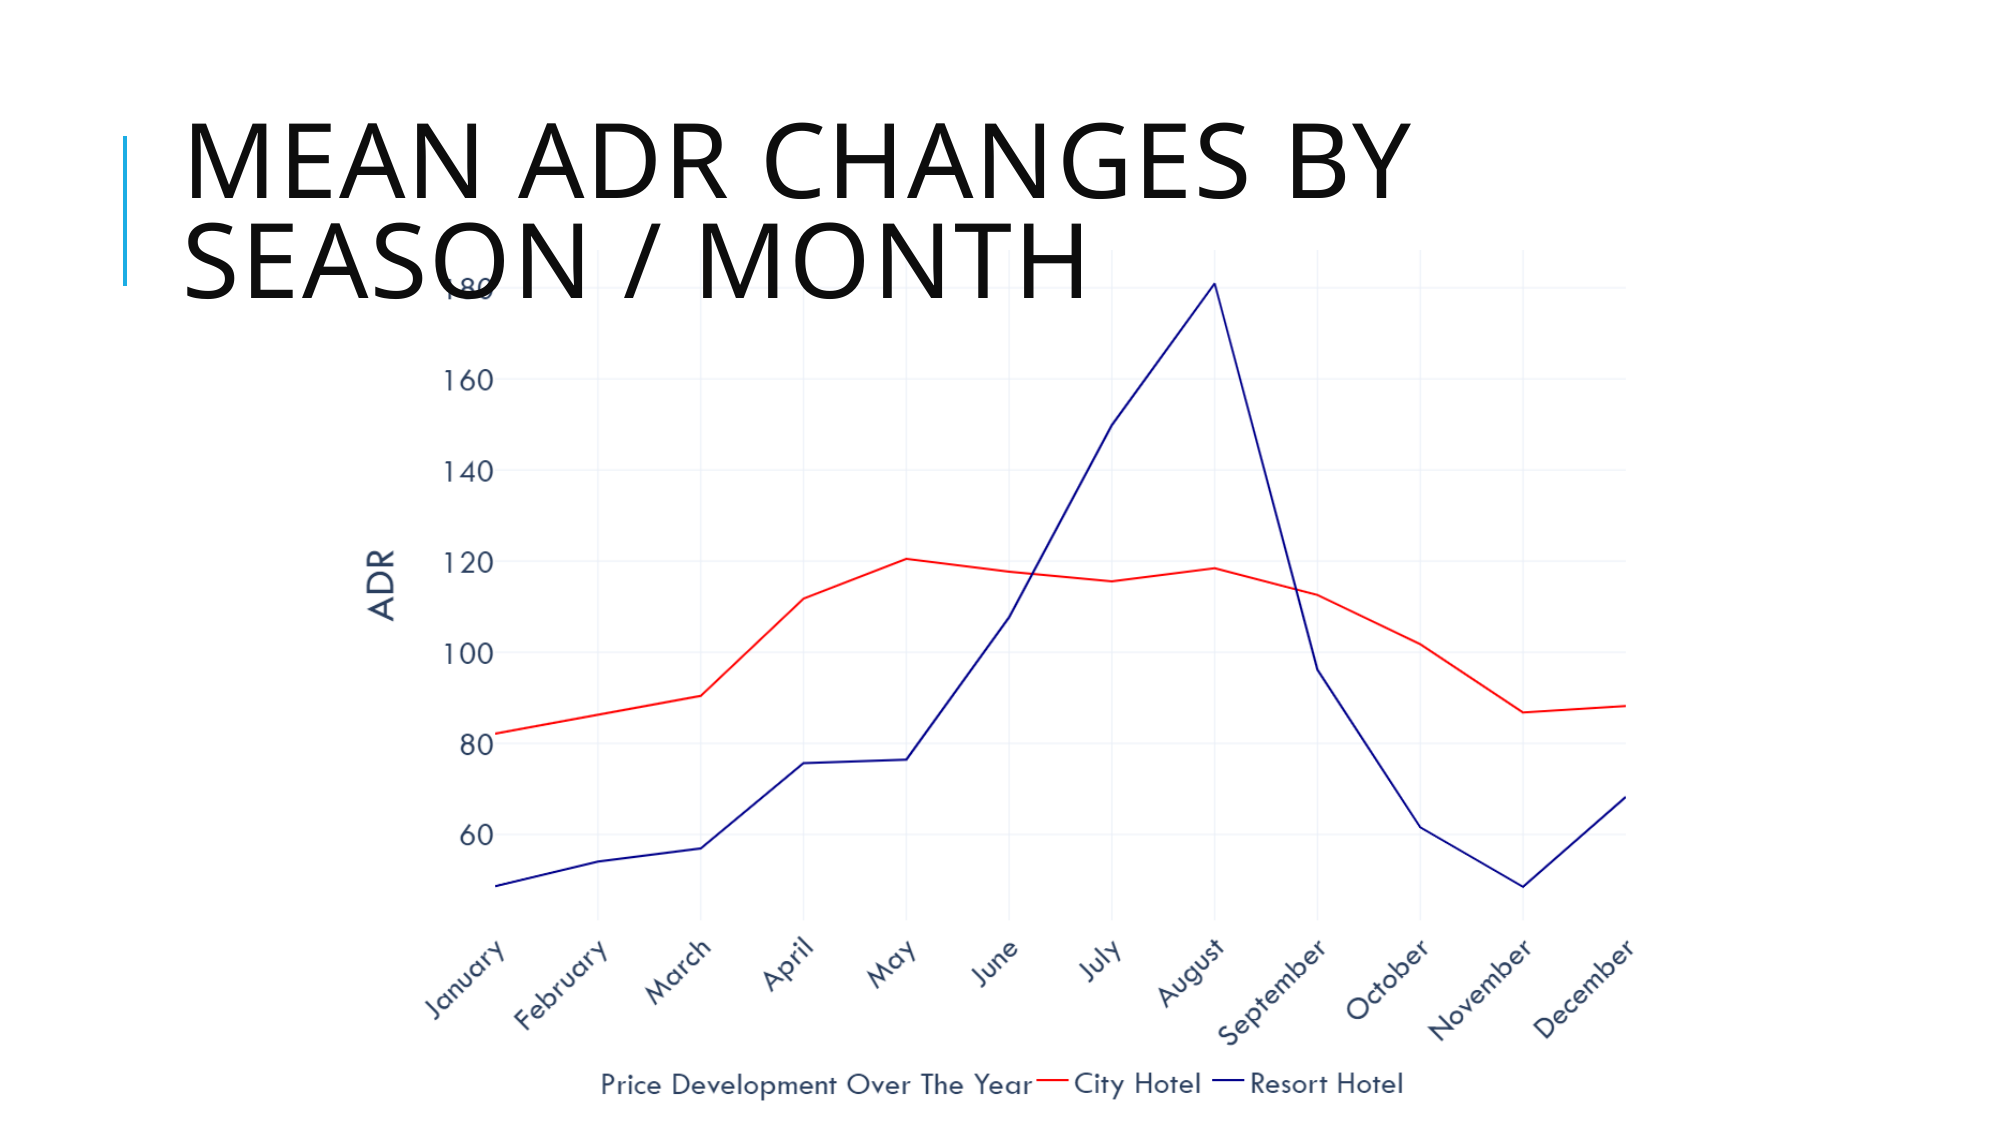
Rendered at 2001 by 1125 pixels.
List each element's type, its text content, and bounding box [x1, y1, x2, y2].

picture [357, 250, 1643, 1108]
title Mean ADR changes by season / Month [168, 96, 1763, 342]
